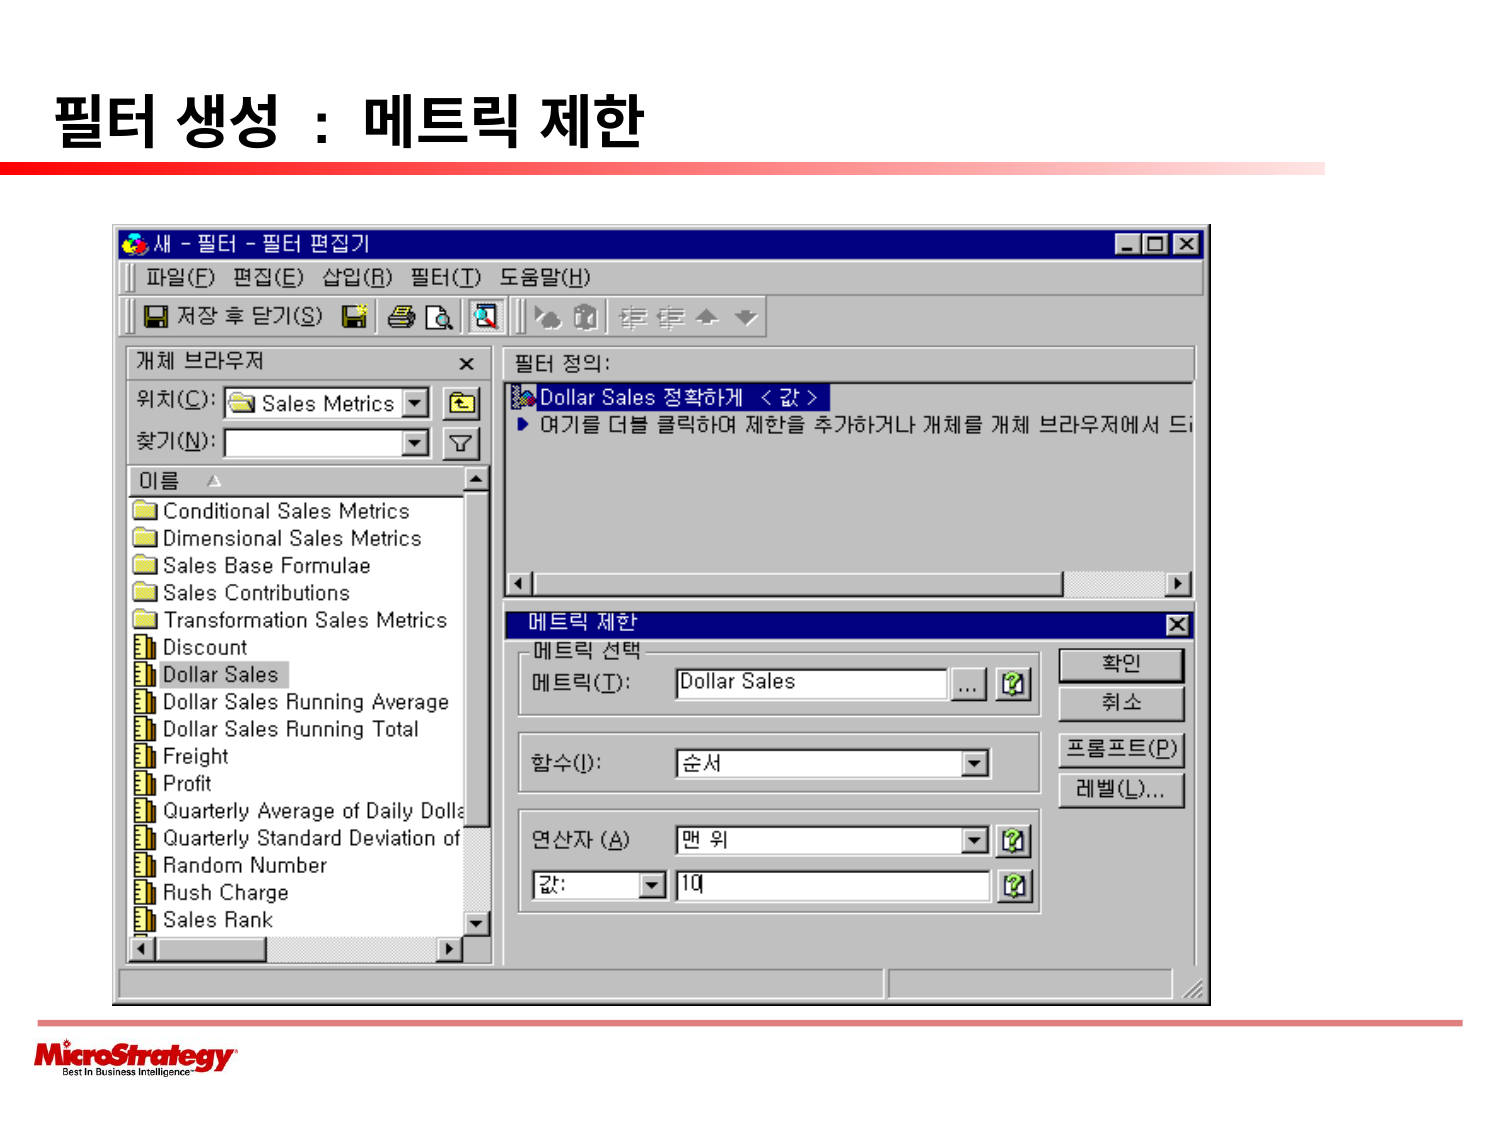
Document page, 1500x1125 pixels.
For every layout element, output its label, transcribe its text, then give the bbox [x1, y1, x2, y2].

title 필터 생성 : 메트릭 제한 [37, 37, 1463, 163]
picture [112, 224, 1211, 1007]
picture [34, 1038, 238, 1077]
